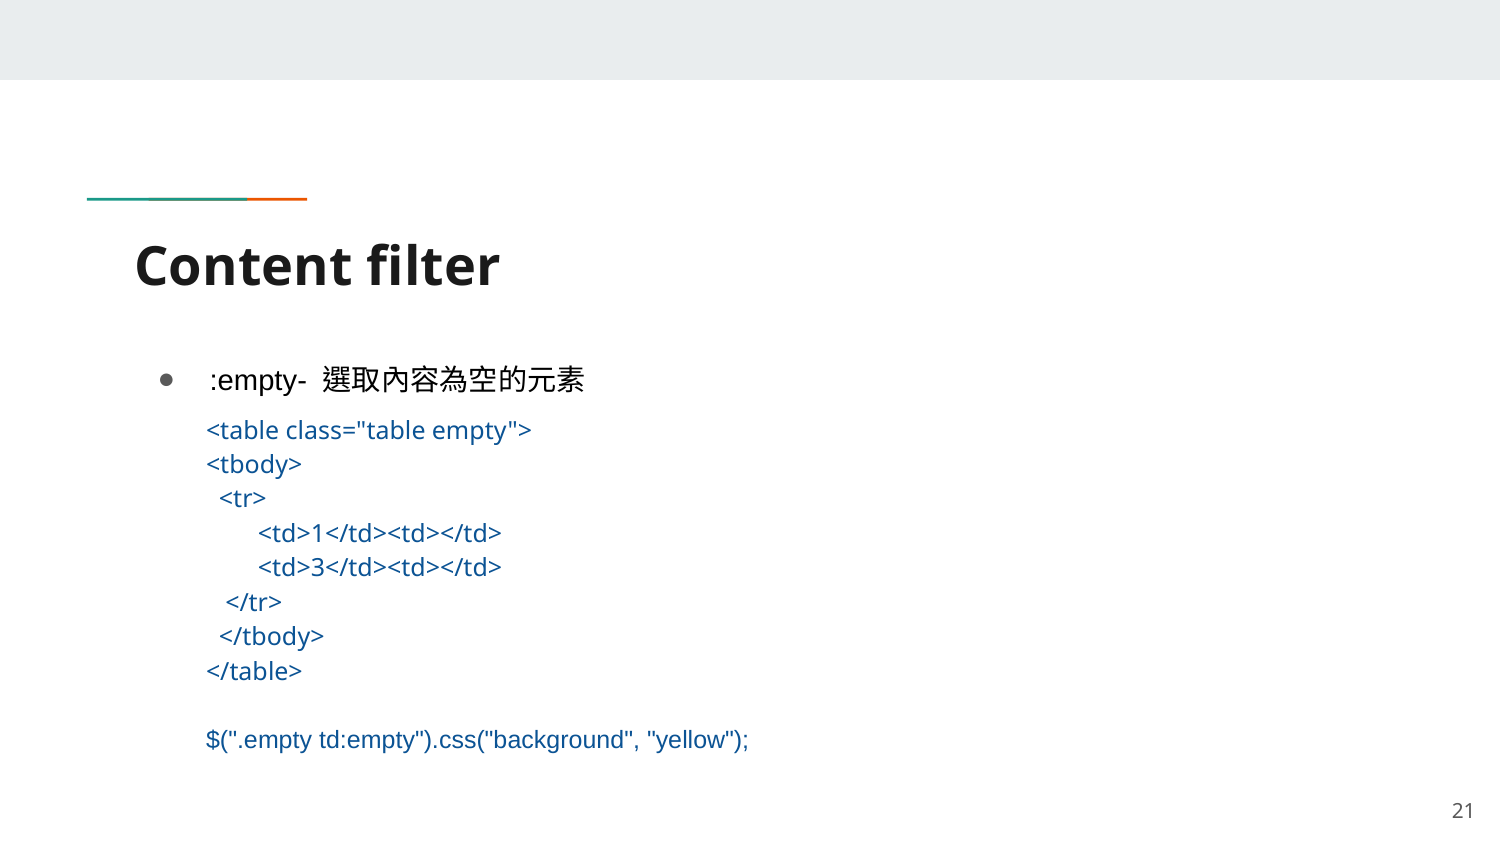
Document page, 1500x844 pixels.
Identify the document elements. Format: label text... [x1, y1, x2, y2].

text_box <table class="table empty"> <tbody> <tr> <td>1</td><td></td> <td>3</td><td></td> </tr> </tbody> </table> $(".empty td:empty").css("background", "yellow"); [190, 394, 1248, 802]
slide_number ‹#› [1400, 779, 1491, 844]
list :empty- 選取內容為空的元素 [119, 341, 1381, 712]
title Content filter [119, 216, 1381, 305]
